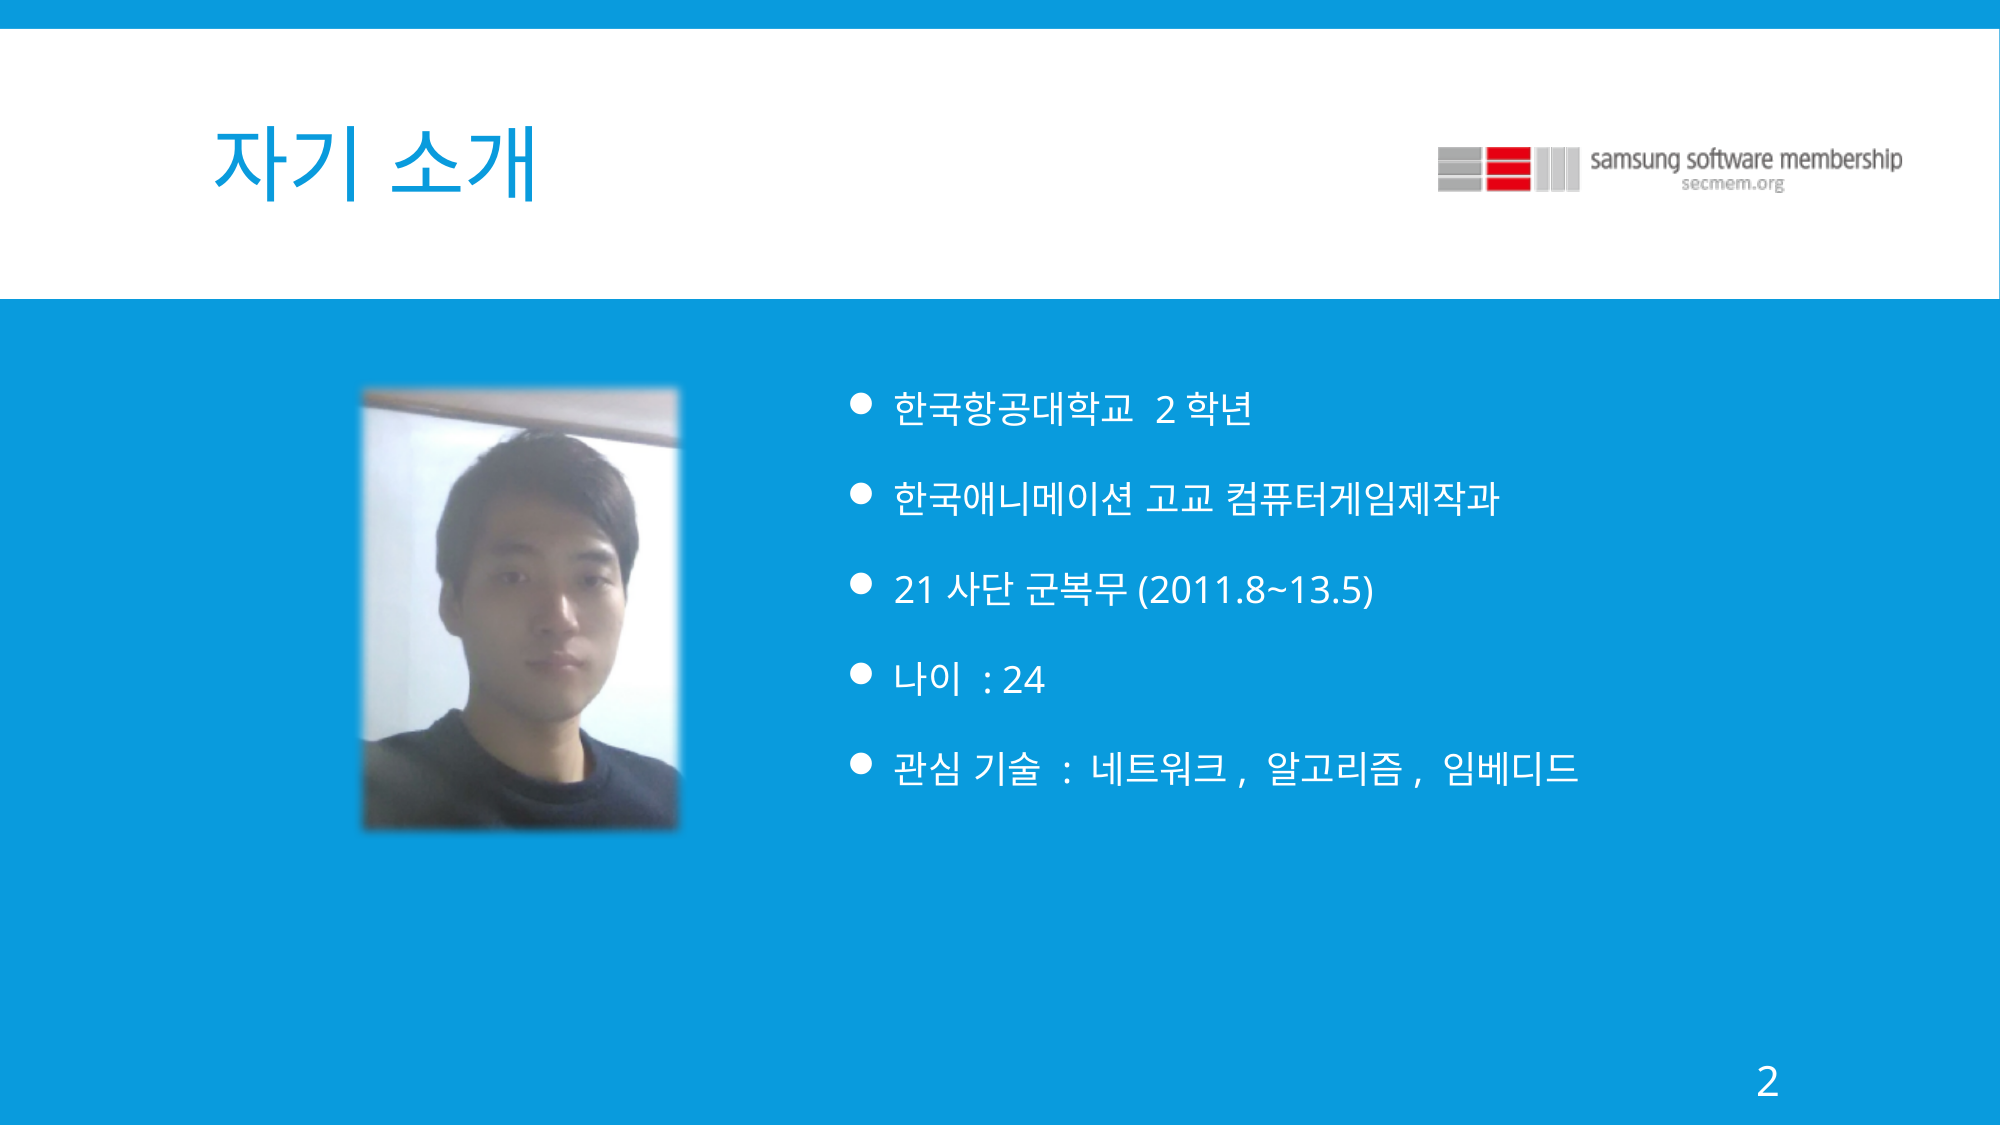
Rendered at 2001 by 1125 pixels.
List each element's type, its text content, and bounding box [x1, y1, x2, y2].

picture [1803, 147, 1904, 193]
text_box 한국항공대학교 2학년 한국애니메이션 고교 컴퓨터게임제작과 21사단 군복무(2011.8~13.5) 나이 : 24 관심 기술 : 네트워크, 알고리즘, 임베디드 [832, 378, 1972, 799]
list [352, 378, 689, 842]
title 자기 소개 [197, 46, 1803, 295]
slide_number 2 [1748, 1053, 1904, 1114]
